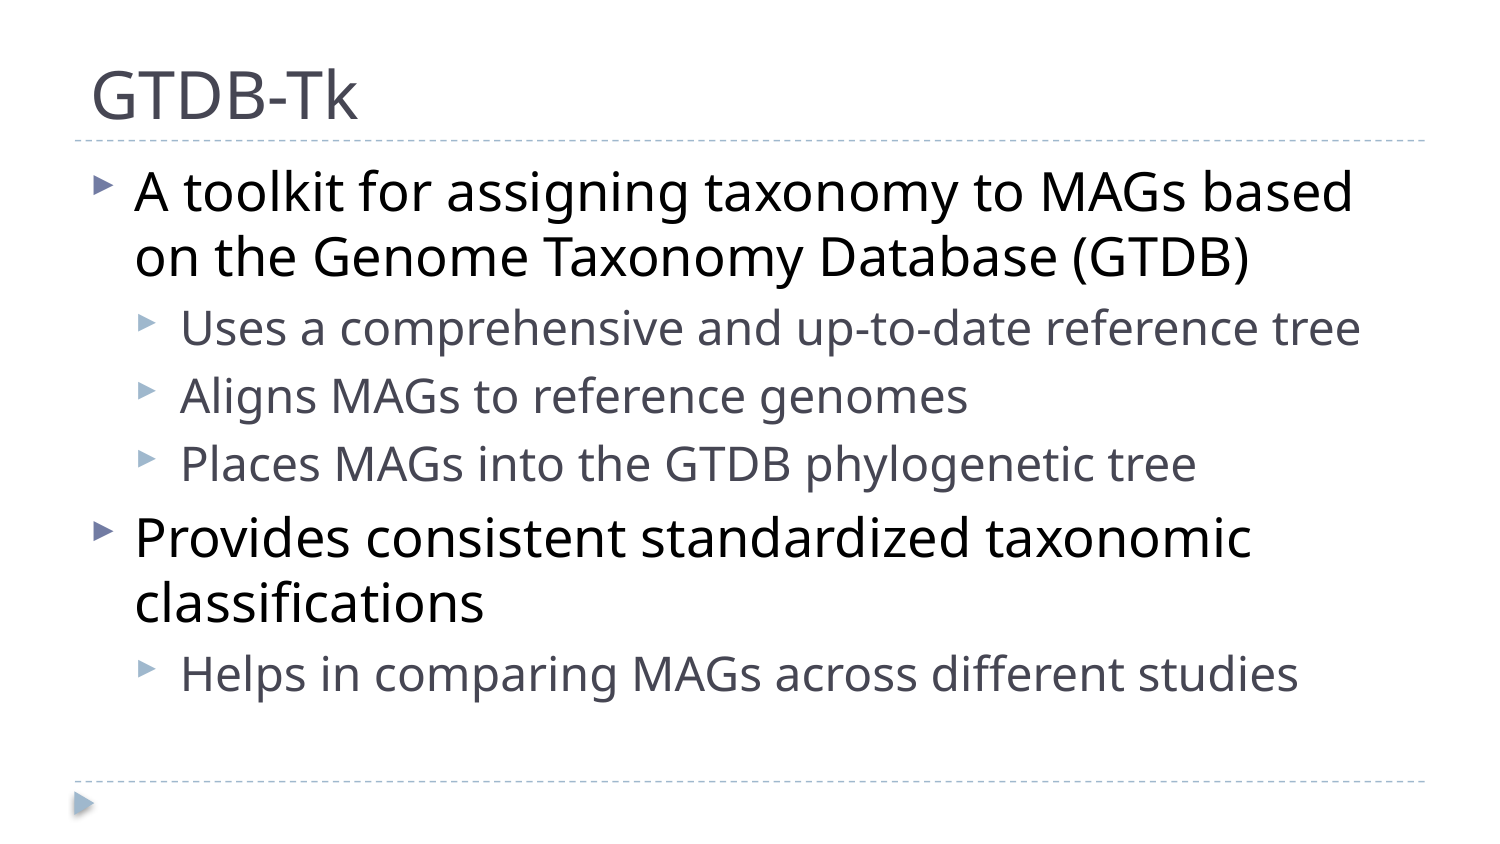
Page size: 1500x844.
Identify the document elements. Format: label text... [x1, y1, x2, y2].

list A toolkit for assigning taxonomy to MAGs based on the Genome Taxonomy Database (GTDB) Uses a comprehensive and up-to-date reference tree Aligns MAGs to reference genomes Places MAGs into the GTDB phylogenetic tree Provides consistent standardized taxonomic classifications Helps in comparing MAGs across different studies [75, 150, 1425, 758]
title GTDB-Tk [75, 18, 1425, 141]
